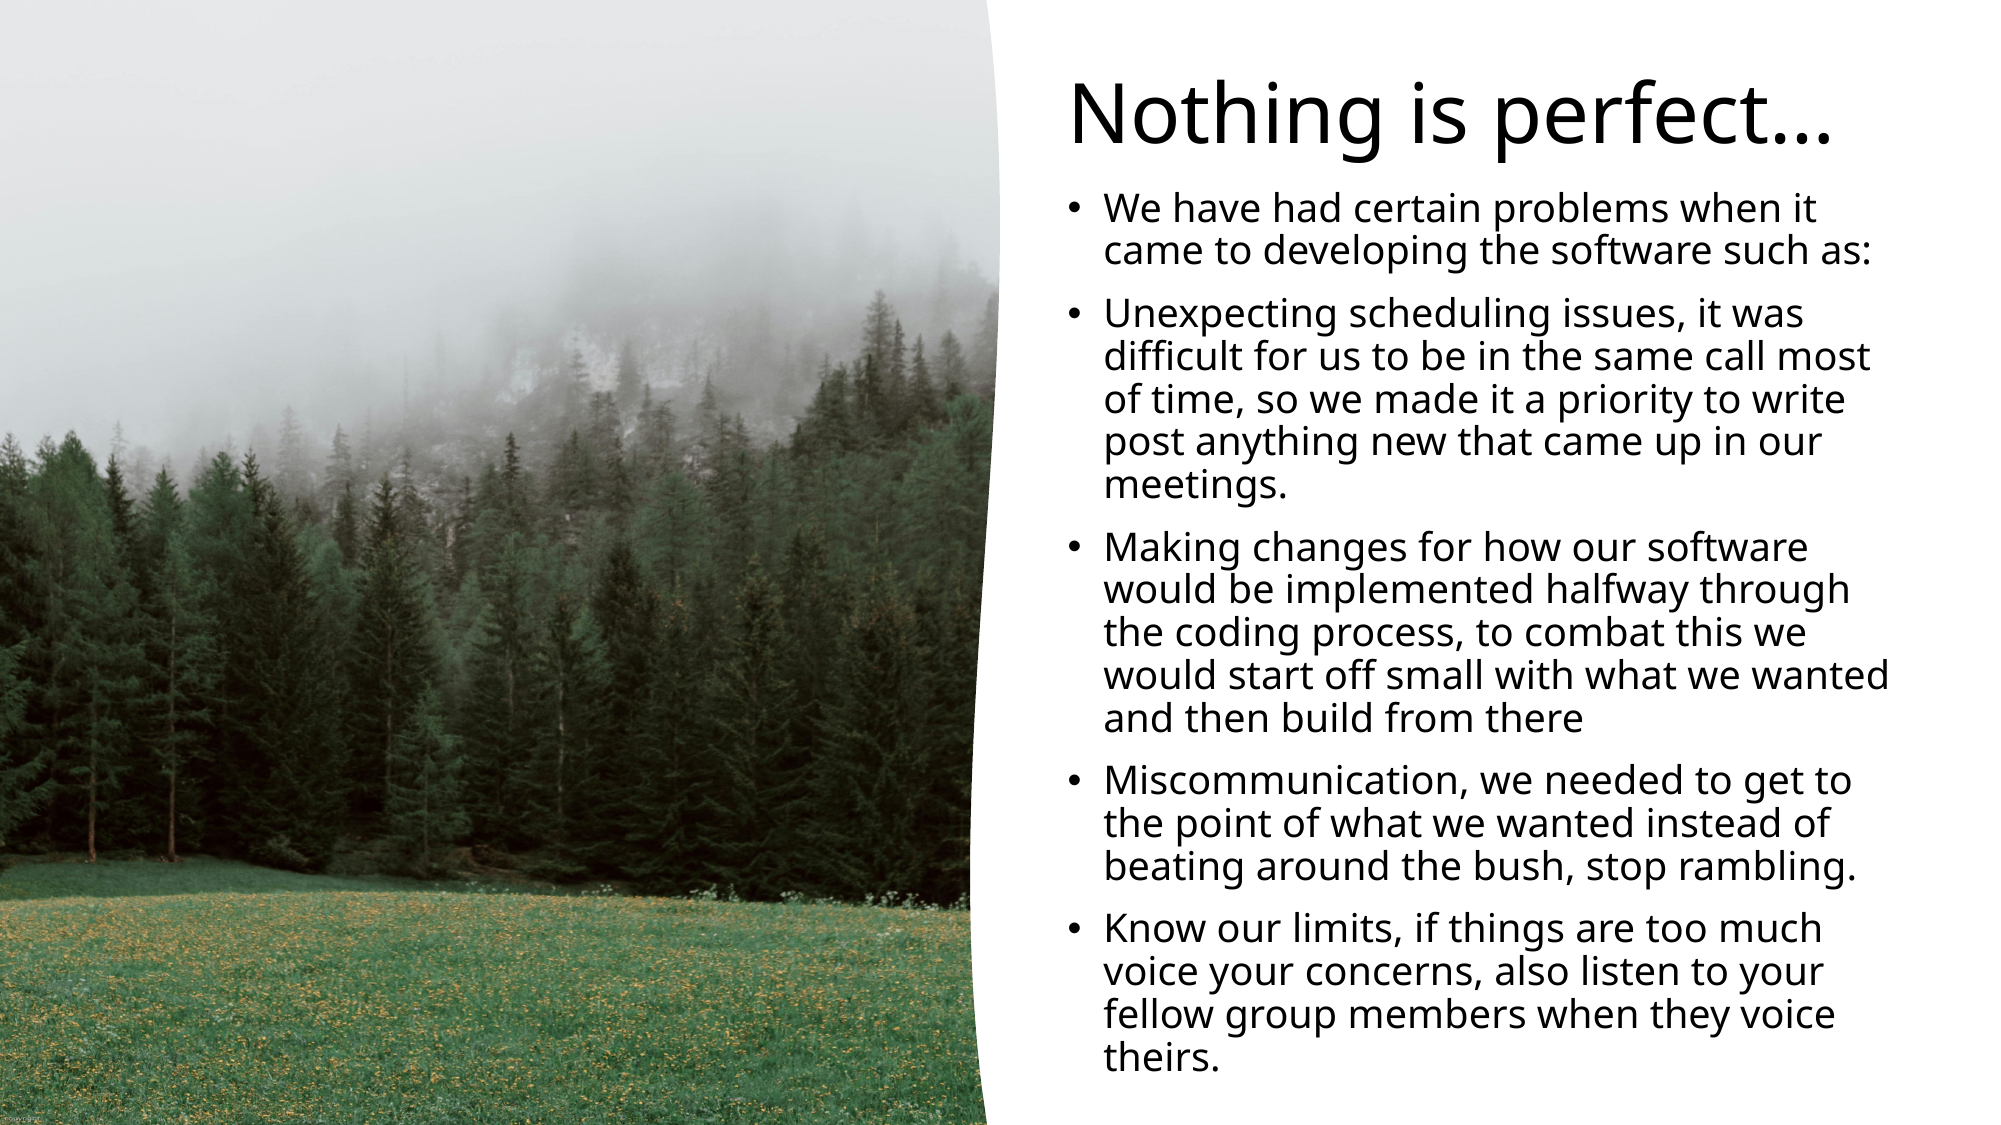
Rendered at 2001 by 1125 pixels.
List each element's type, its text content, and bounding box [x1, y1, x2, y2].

picture [0, 0, 1001, 1125]
title Nothing is perfect… [1052, 59, 1921, 169]
list We have had certain problems when it came to developing the software such as: Unexpecting scheduling issues, it was difficult for us to be in the same call most of time, so we made it a priority to write post anything new that came up in our meetings. Making changes for how our software would be implemented halfway through the coding process, to combat this we would start off small with what we wanted and then build from there Miscommunication, we needed to get to the point of what we wanted instead of beating around the bush, stop rambling. Know our limits, if things are too much voice your concerns, also listen to your fellow group members when they voice theirs. [1052, 180, 1921, 1096]
